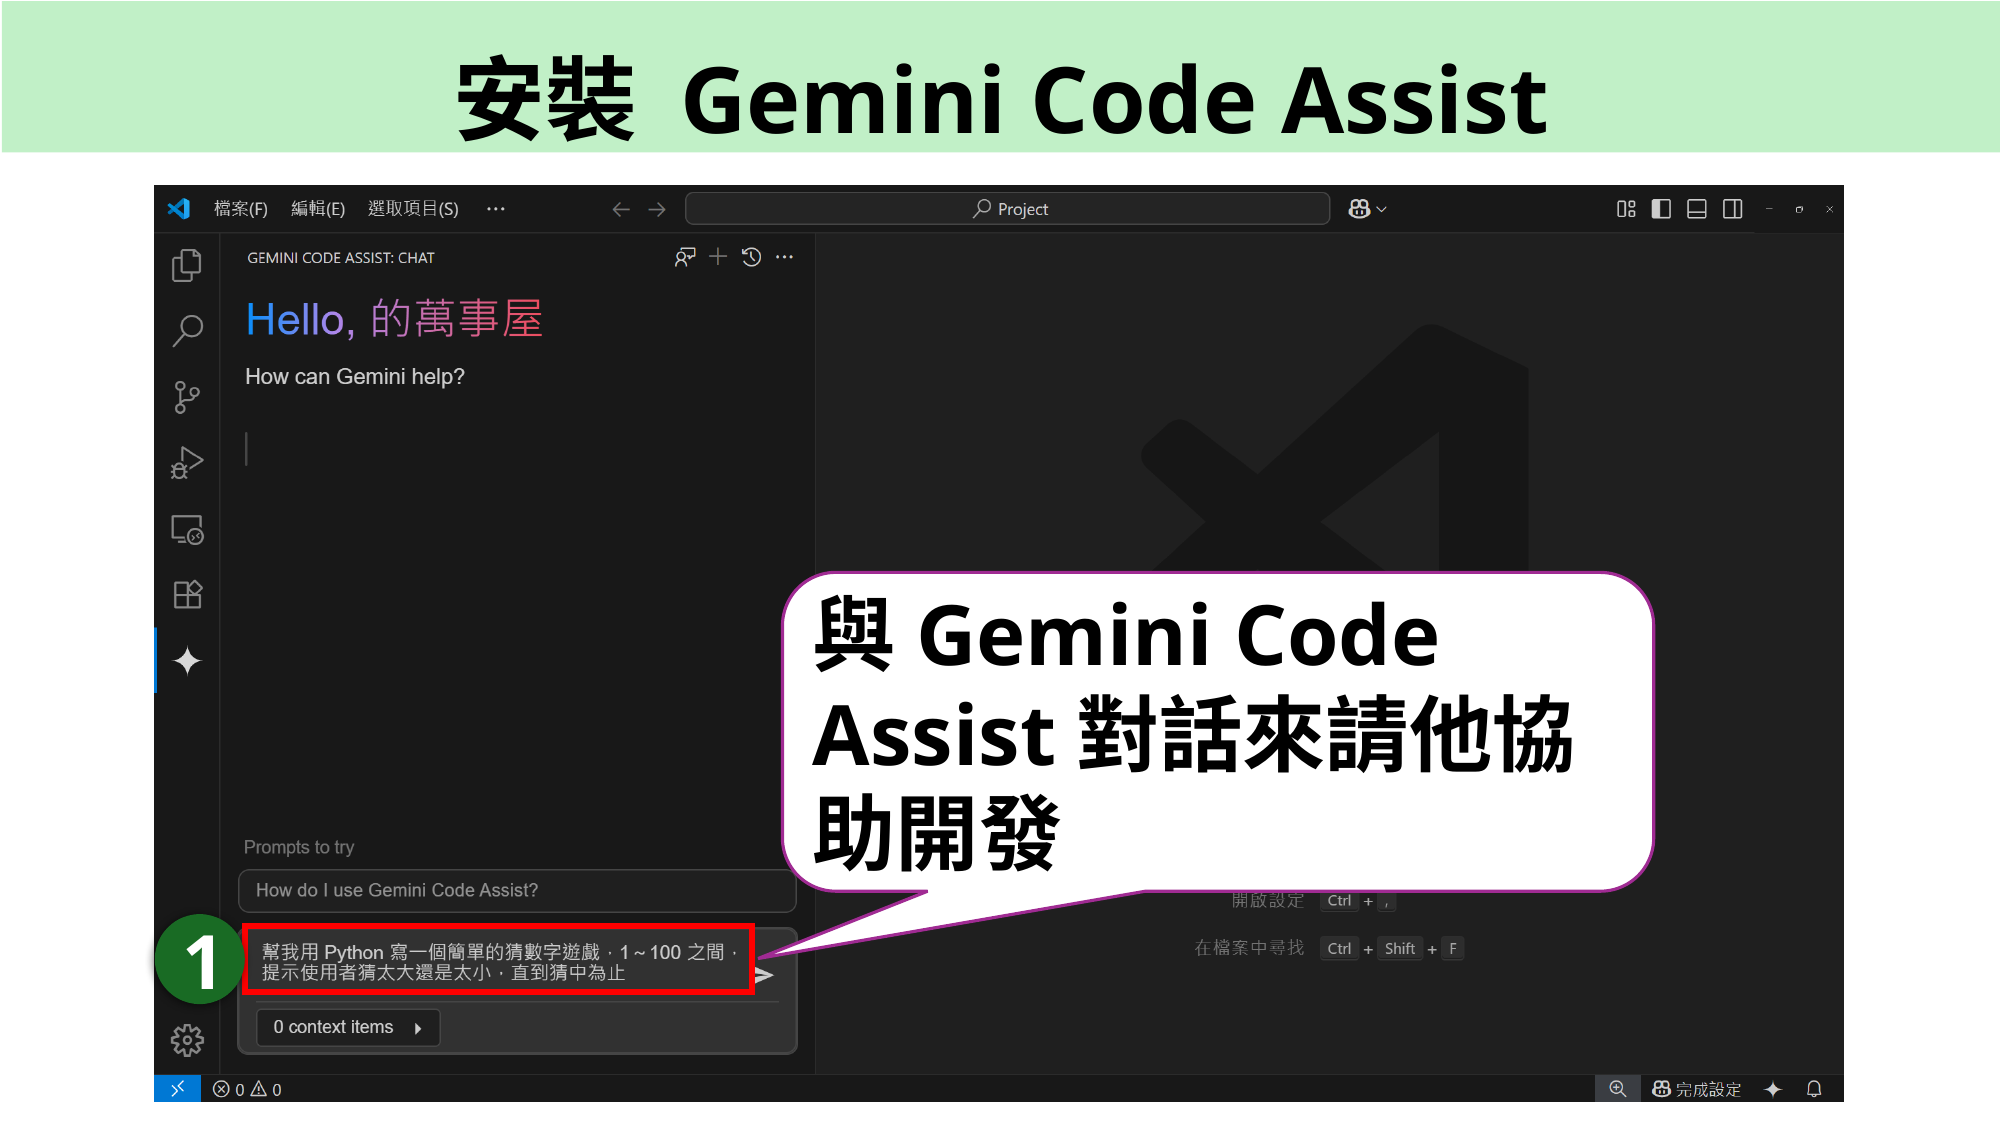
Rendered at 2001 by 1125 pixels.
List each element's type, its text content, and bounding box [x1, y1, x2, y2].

picture [154, 184, 1844, 1103]
text_box 安裝 Gemini Code Assist [0, 0, 2000, 154]
